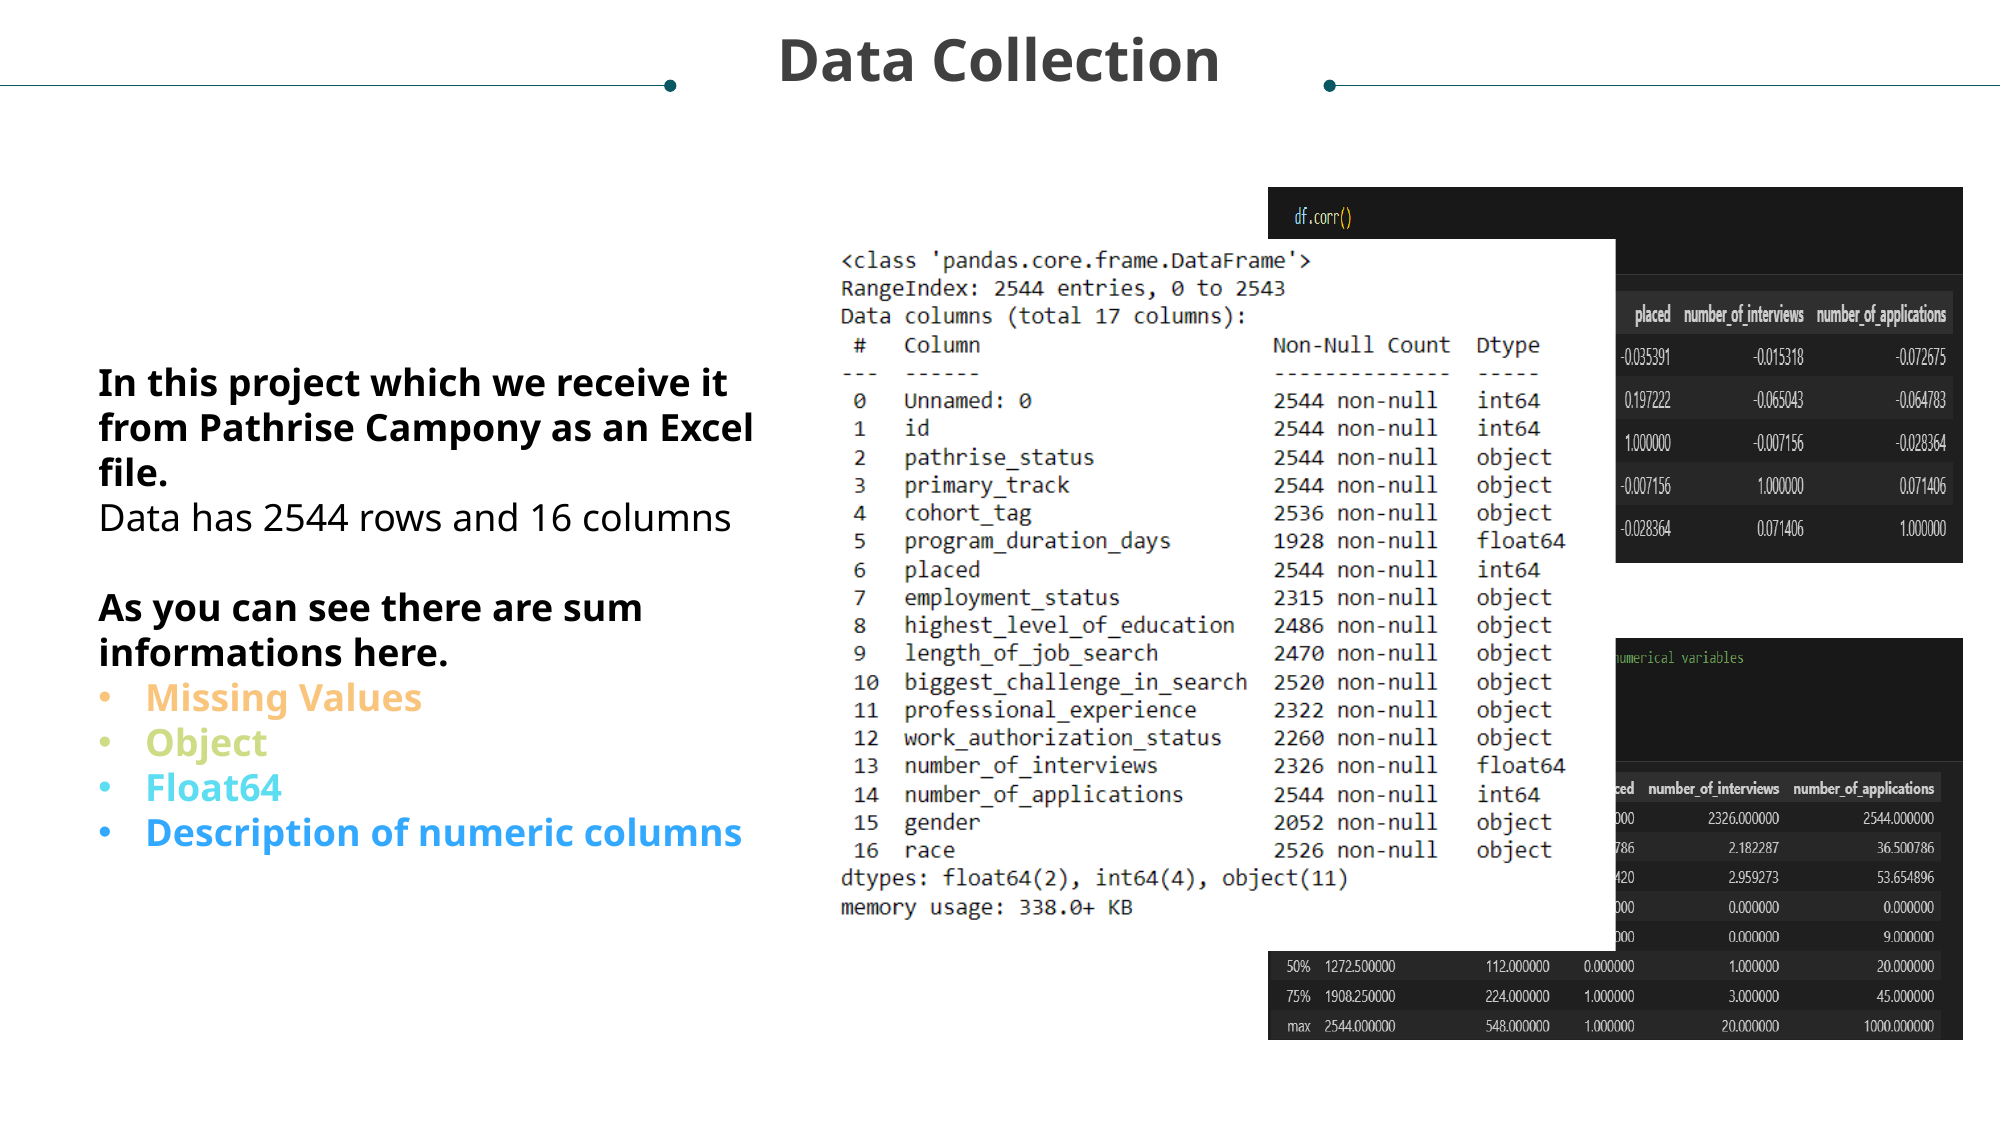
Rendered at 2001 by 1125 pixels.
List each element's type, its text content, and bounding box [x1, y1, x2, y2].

text_box Data Collection [37, 31, 1963, 95]
text_box In this project which we receive it from Pathrise Campony as an Excel file. Data has 2544 rows and 16 columns As you can see there are sum informations here. Missing Values Object Float64 Description of numeric columns [83, 351, 783, 861]
picture [783, 187, 1963, 1040]
